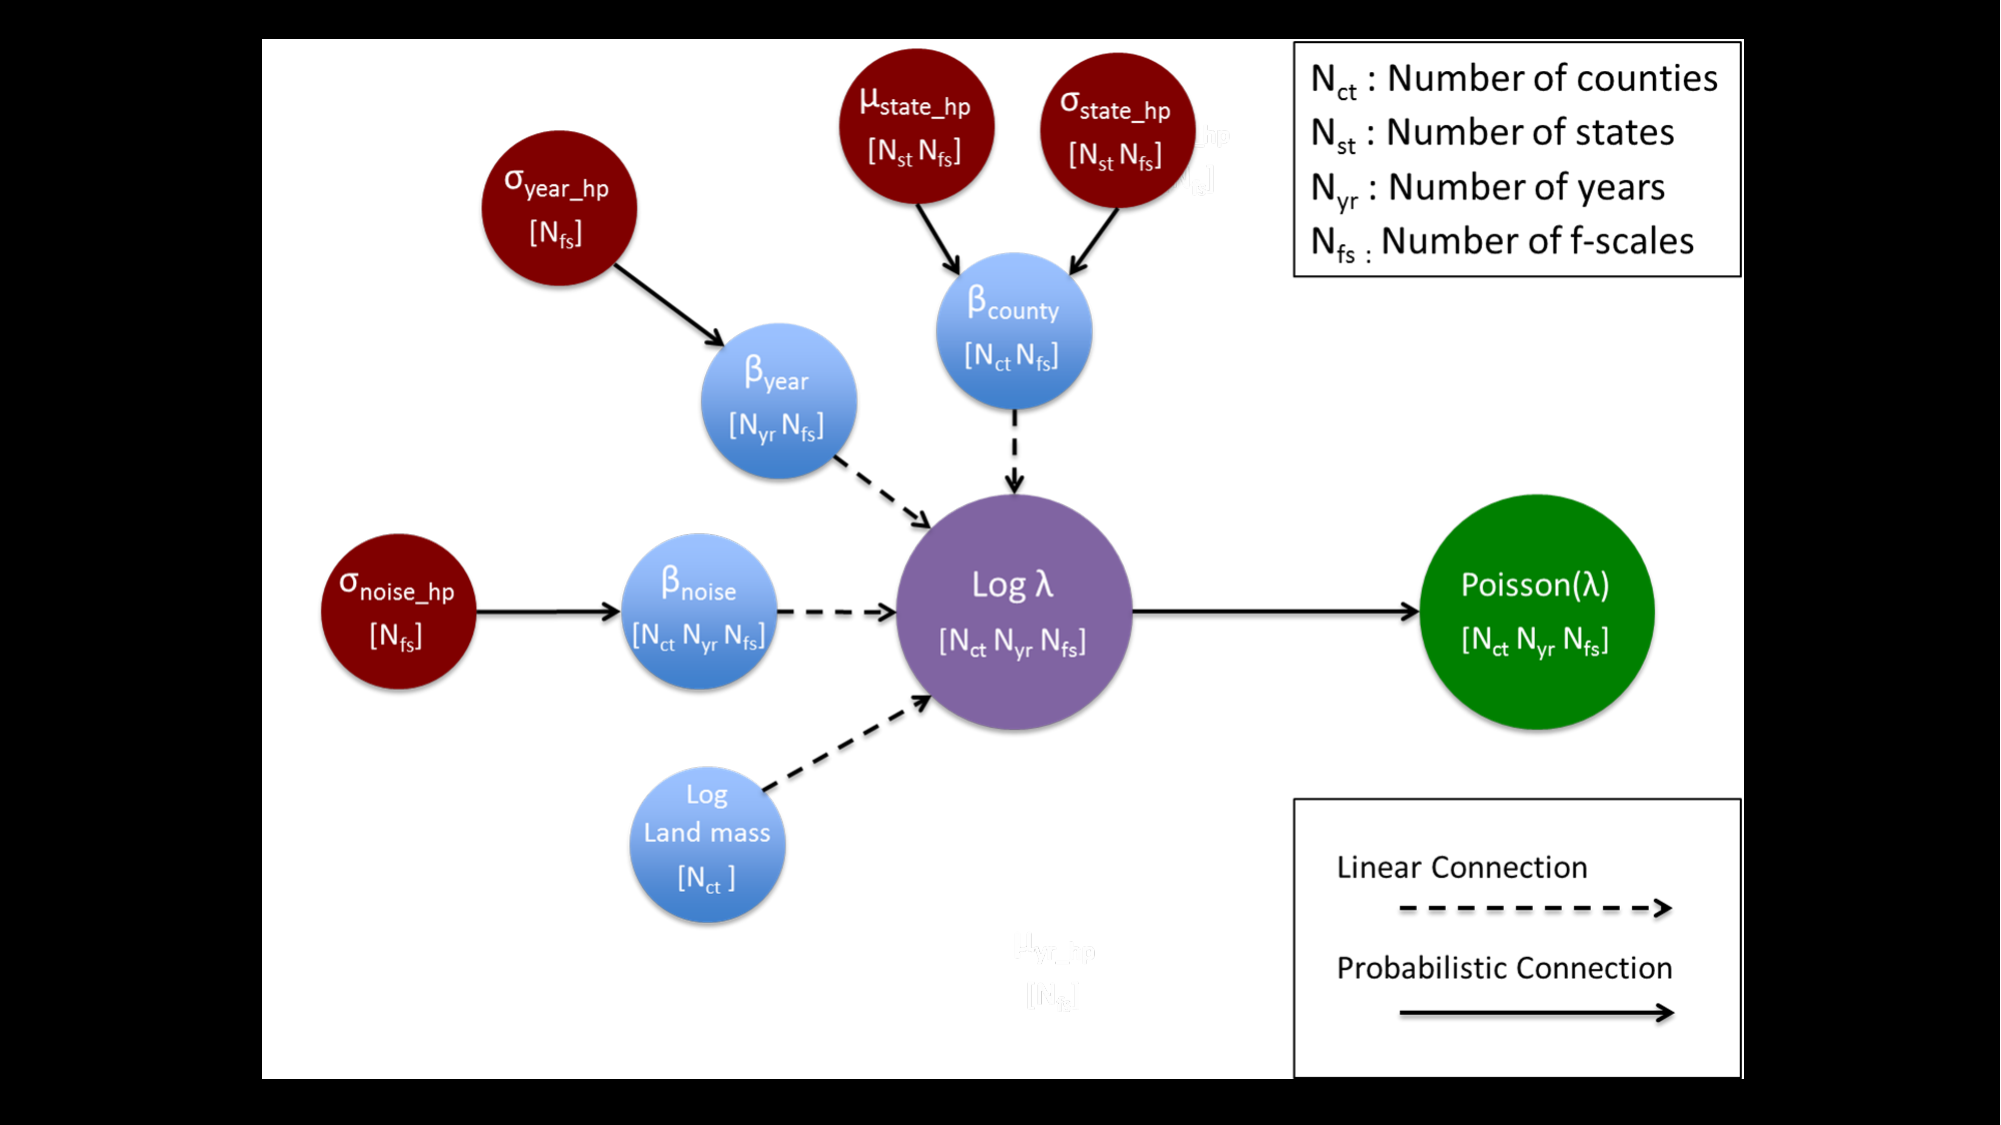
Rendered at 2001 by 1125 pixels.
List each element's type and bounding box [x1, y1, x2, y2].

picture [262, 38, 1745, 1080]
